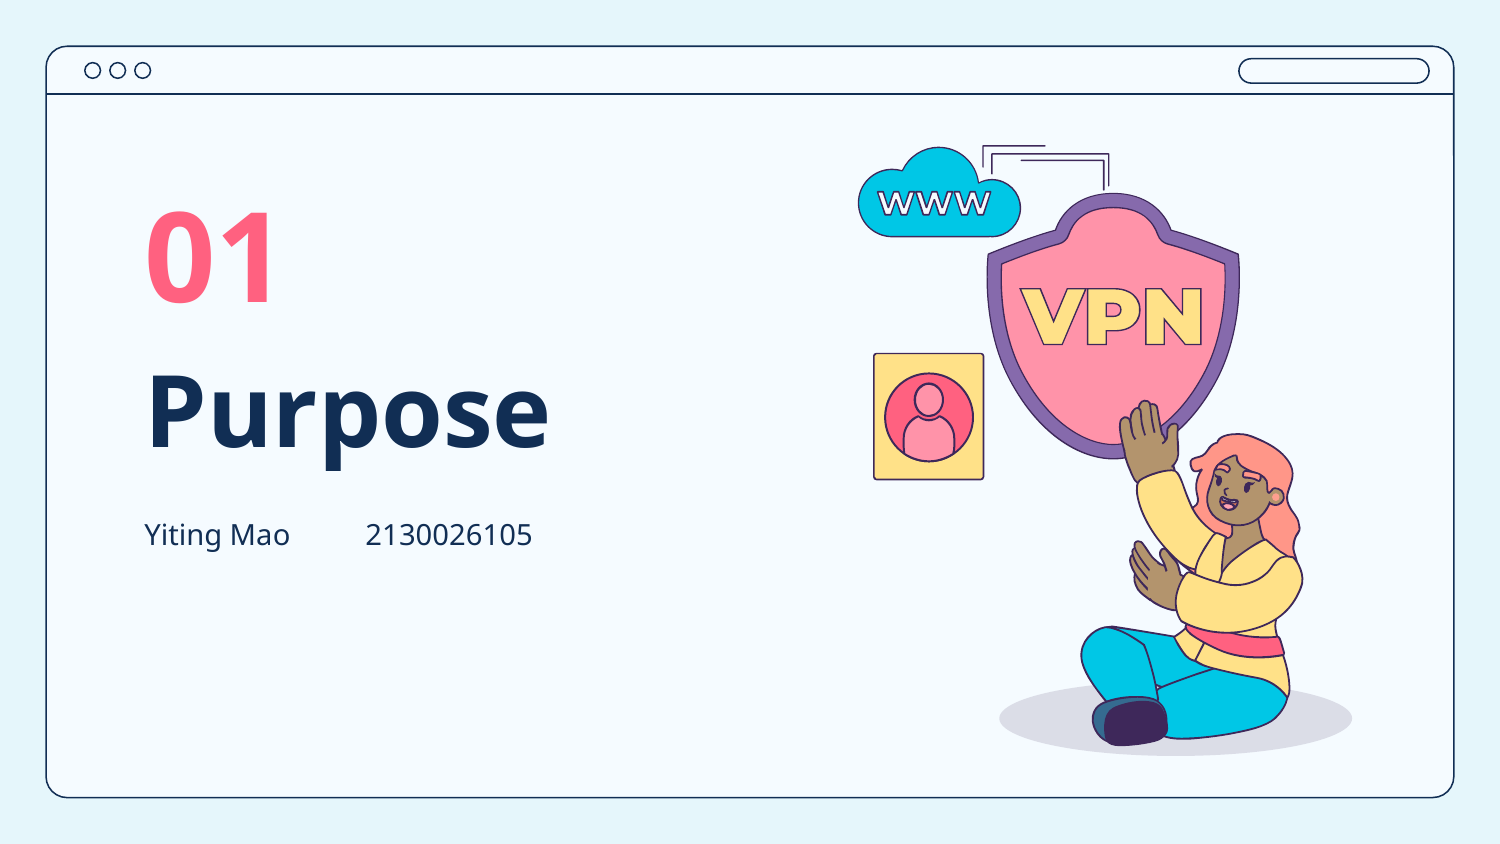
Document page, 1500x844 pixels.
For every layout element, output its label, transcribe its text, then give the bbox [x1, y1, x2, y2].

subtitle Yiting Mao 2130026105 [129, 496, 852, 572]
title 01 [129, 204, 409, 343]
title Purpose [129, 344, 852, 483]
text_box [857, 144, 1353, 757]
